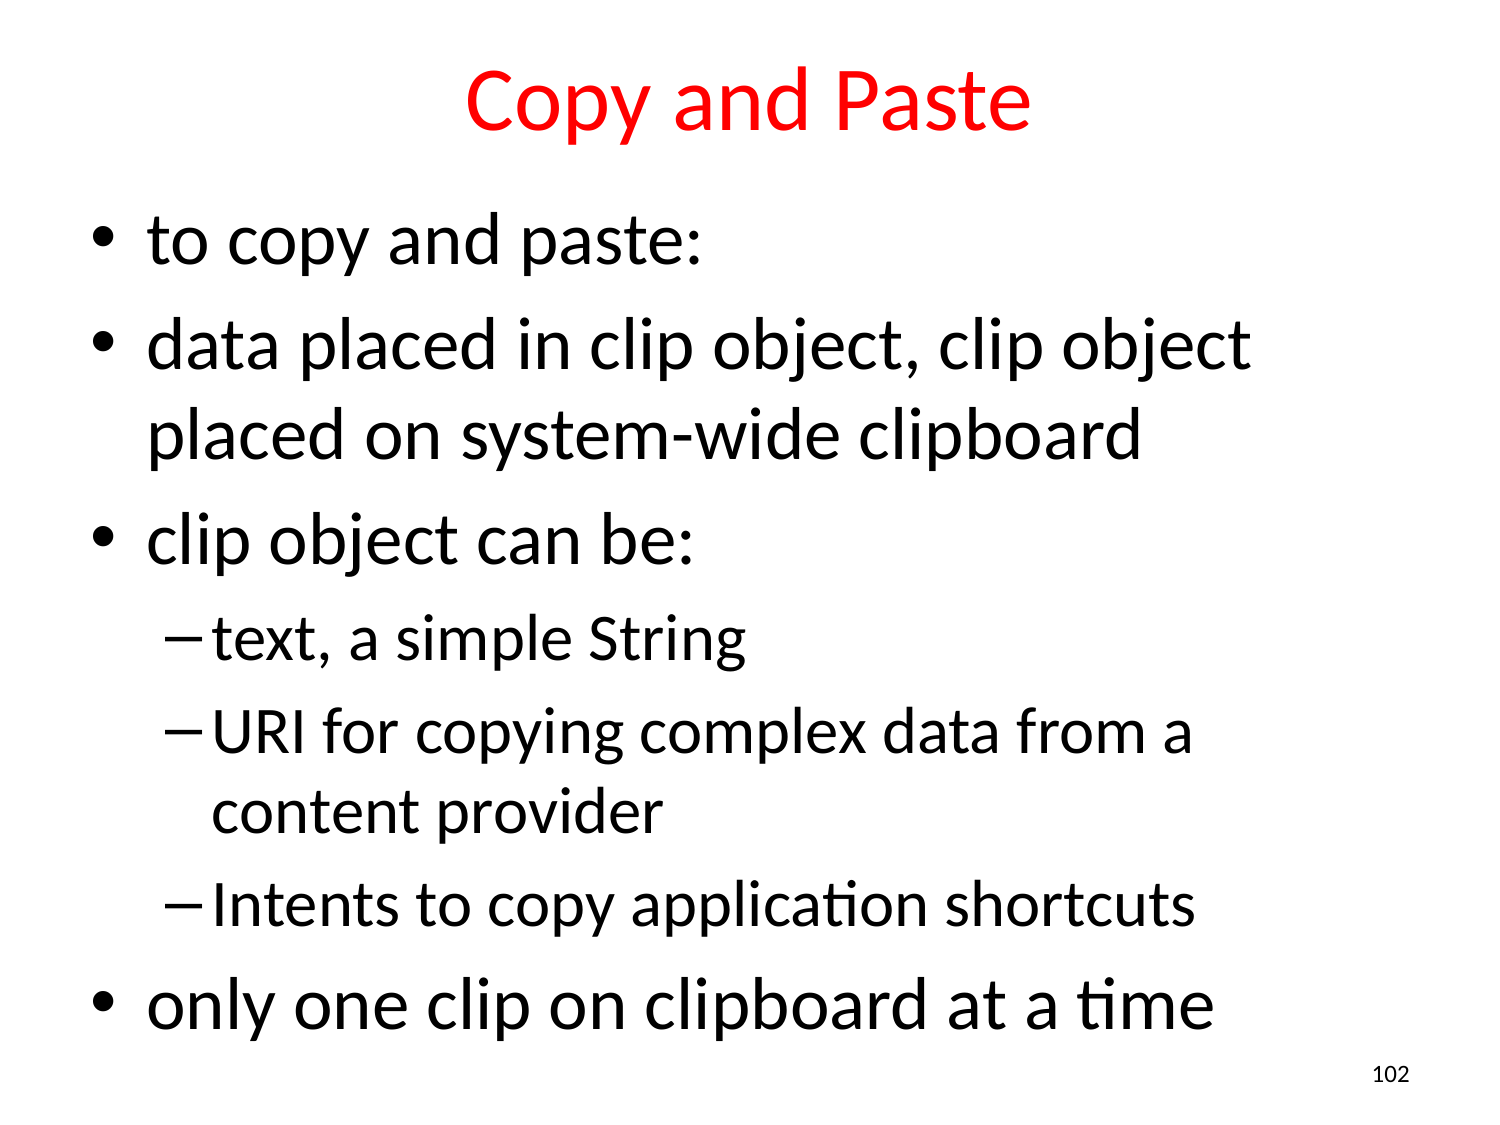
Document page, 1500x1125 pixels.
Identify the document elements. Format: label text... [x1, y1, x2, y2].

list to copy and paste: data placed in clip object, clip object placed on system-wide clipboard clip object can be: text, a simple String URI for copying complex data from a content provider Intents to copy application shortcuts only one clip on clipboard at a time [75, 182, 1425, 1088]
slide_number 102 [1074, 1042, 1425, 1103]
title Copy and Paste [75, 0, 1425, 182]
